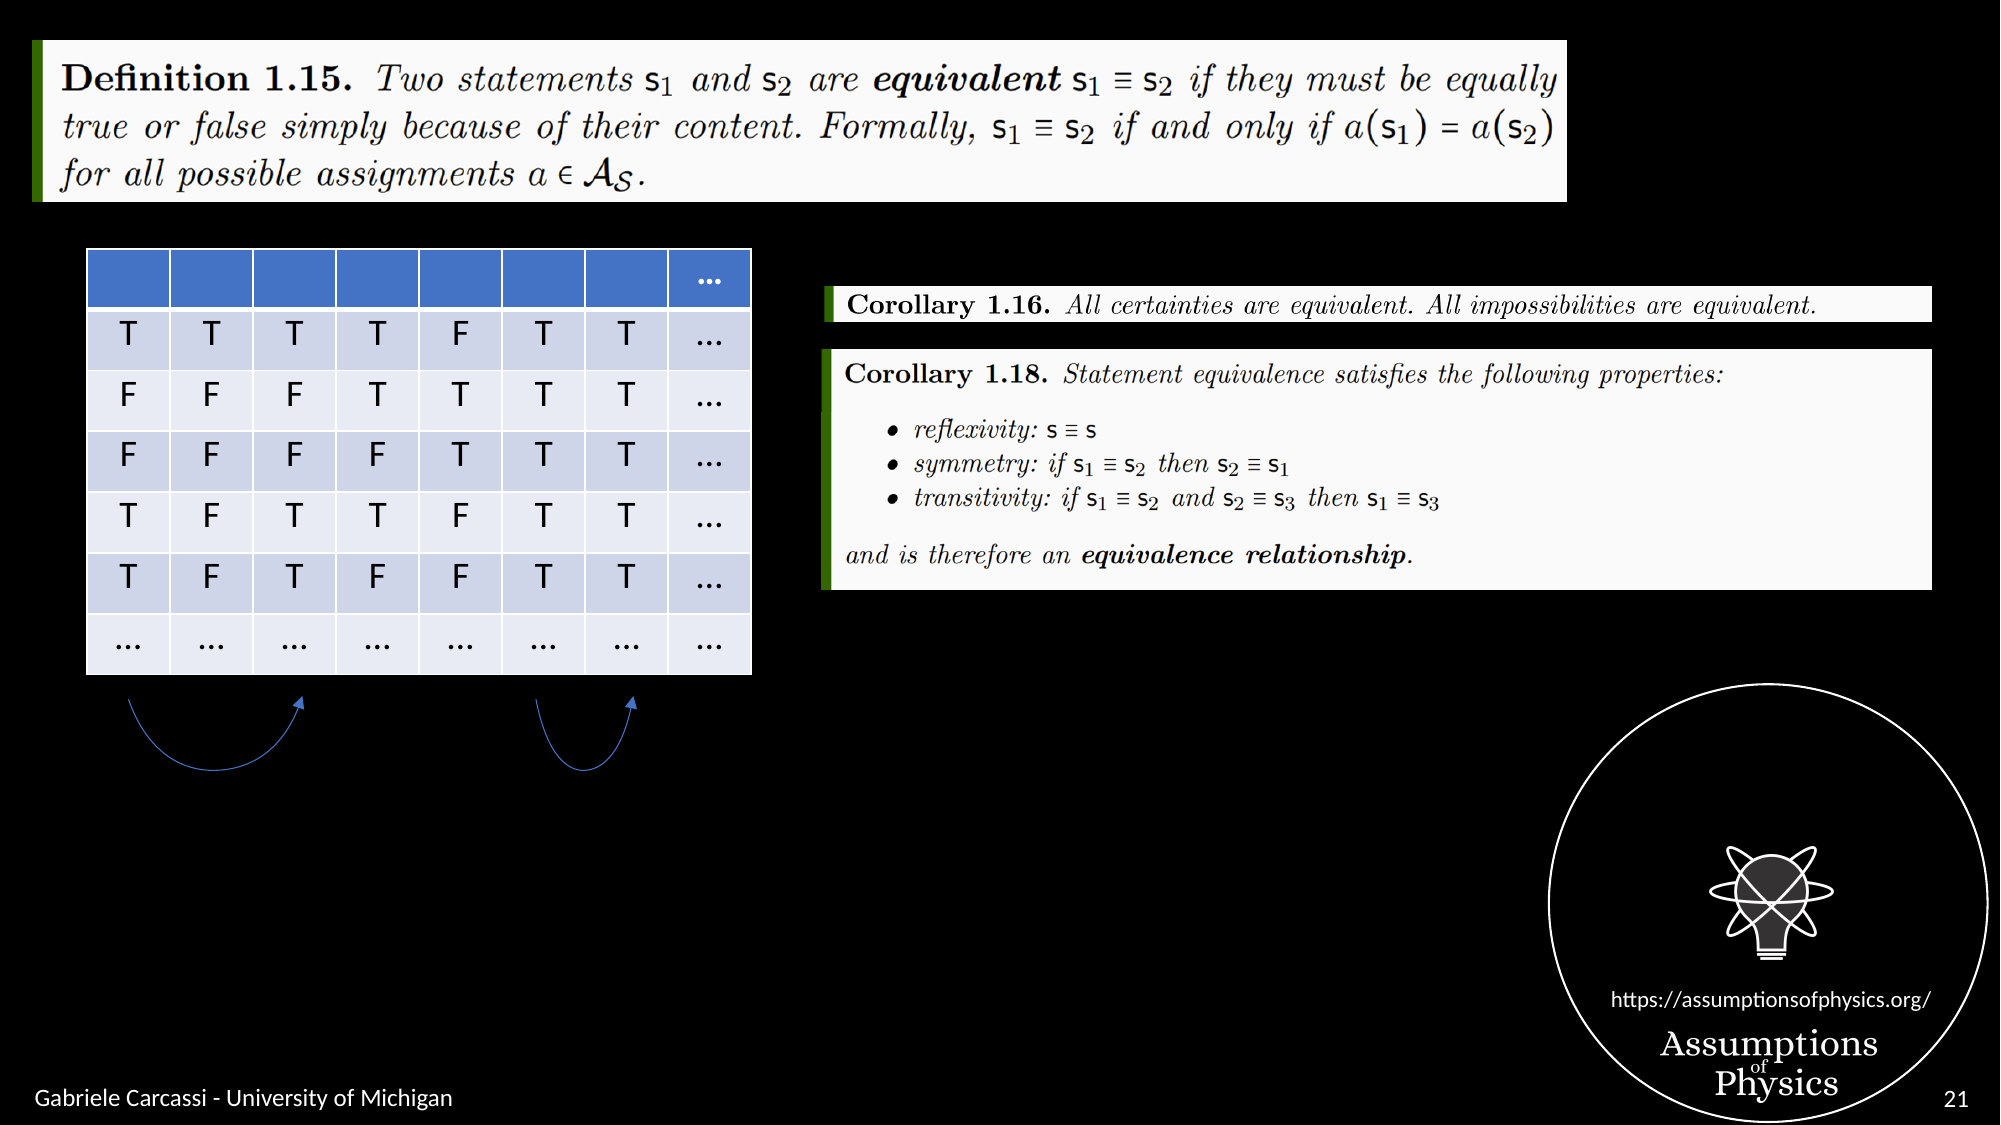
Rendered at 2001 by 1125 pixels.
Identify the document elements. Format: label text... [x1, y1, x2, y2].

text_box [128, 695, 305, 771]
picture [824, 286, 1932, 323]
picture [1709, 846, 1834, 960]
text_box [535, 695, 638, 771]
slide_number 21 [1893, 1078, 1985, 1116]
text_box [821, 349, 1933, 590]
picture [1660, 1029, 1877, 1103]
picture [32, 40, 1567, 202]
footer Gabriele Carcassi - University of Michigan [19, 1077, 999, 1116]
